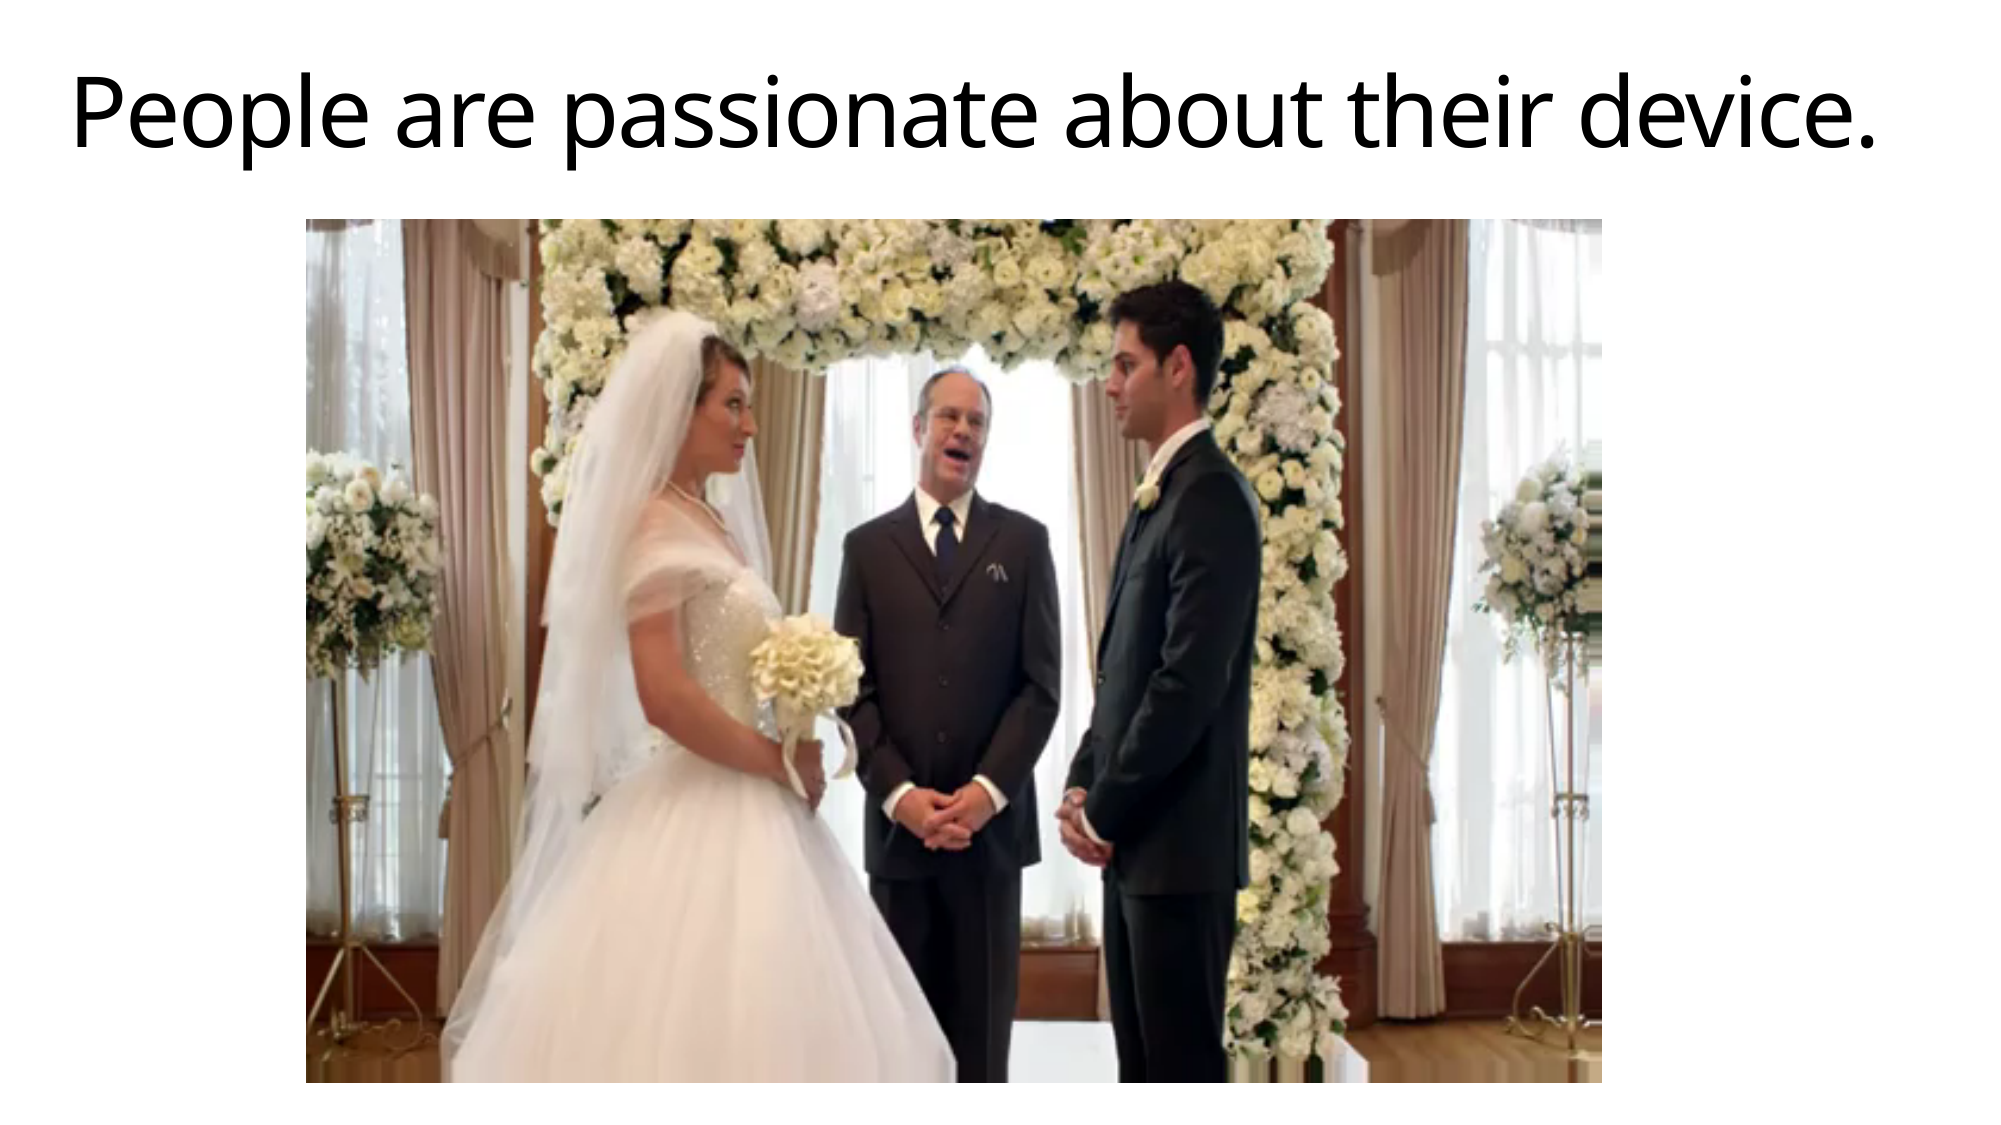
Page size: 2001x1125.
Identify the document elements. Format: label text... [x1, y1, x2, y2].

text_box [304, 218, 1603, 1084]
title People are passionate about their device. [44, 47, 1957, 196]
